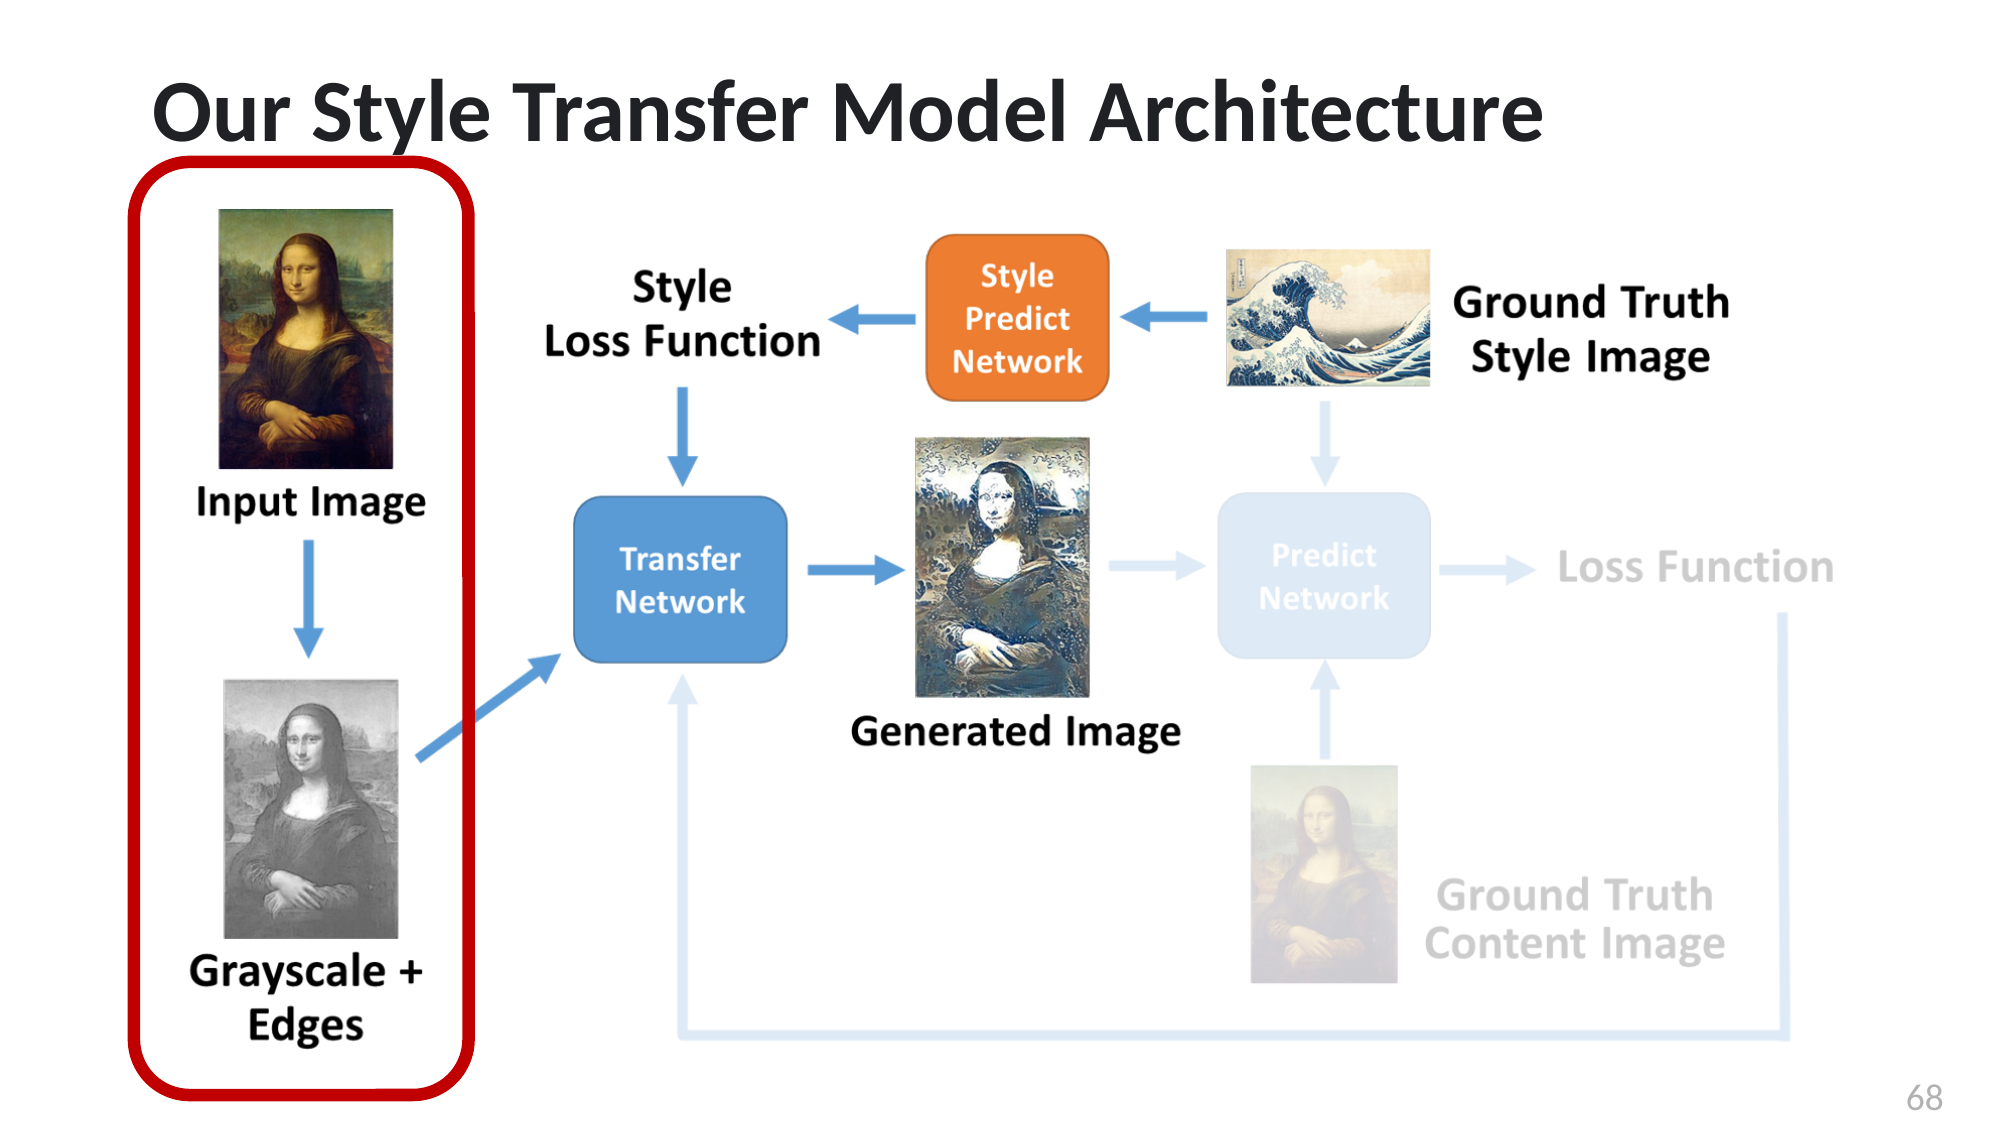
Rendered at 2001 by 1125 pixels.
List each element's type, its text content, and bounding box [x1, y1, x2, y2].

text_box [134, 199, 468, 208]
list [134, 208, 1866, 1084]
slide_number 68 [1508, 1065, 1959, 1125]
title Our Style Transfer Model Architecture [137, 28, 1863, 199]
text_box [156, 1084, 447, 1096]
